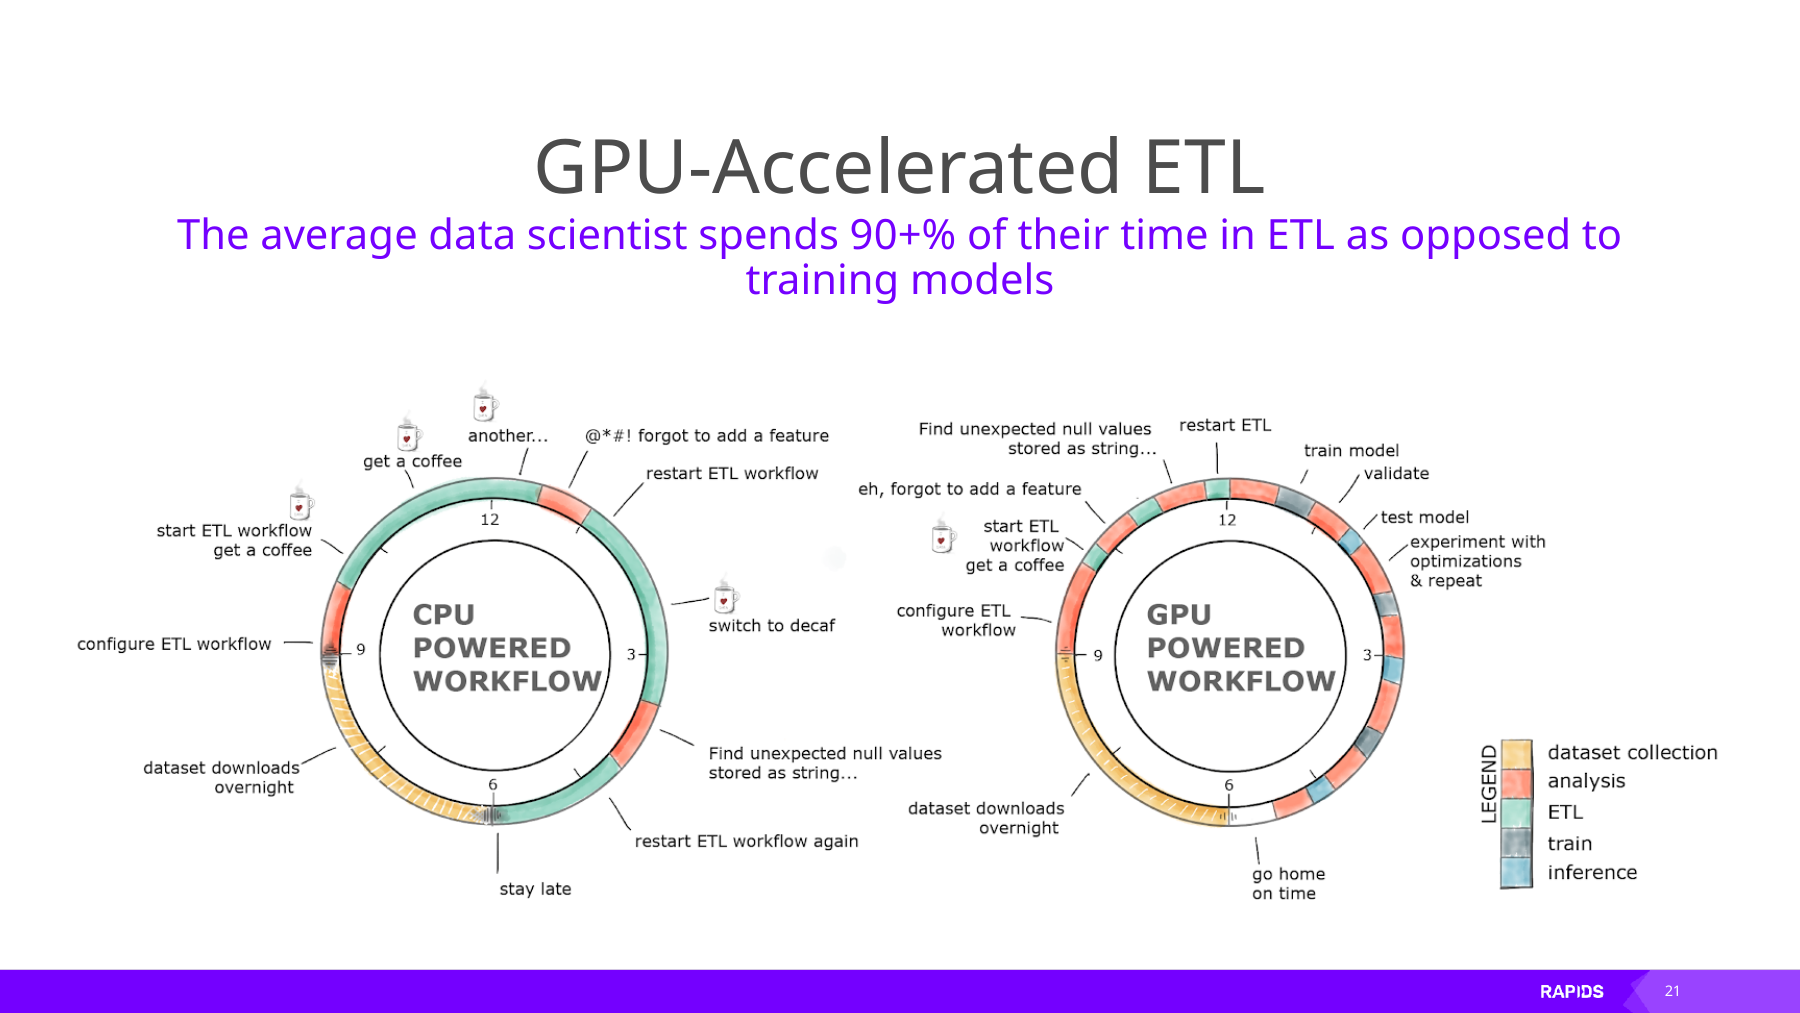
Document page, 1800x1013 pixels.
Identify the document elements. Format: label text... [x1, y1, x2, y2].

picture [0, 0, 1800, 1013]
list The average data scientist spends 90+% of their time in ETL as opposed to training models [81, 206, 1719, 293]
title GPU-Accelerated ETL [81, 120, 1719, 206]
